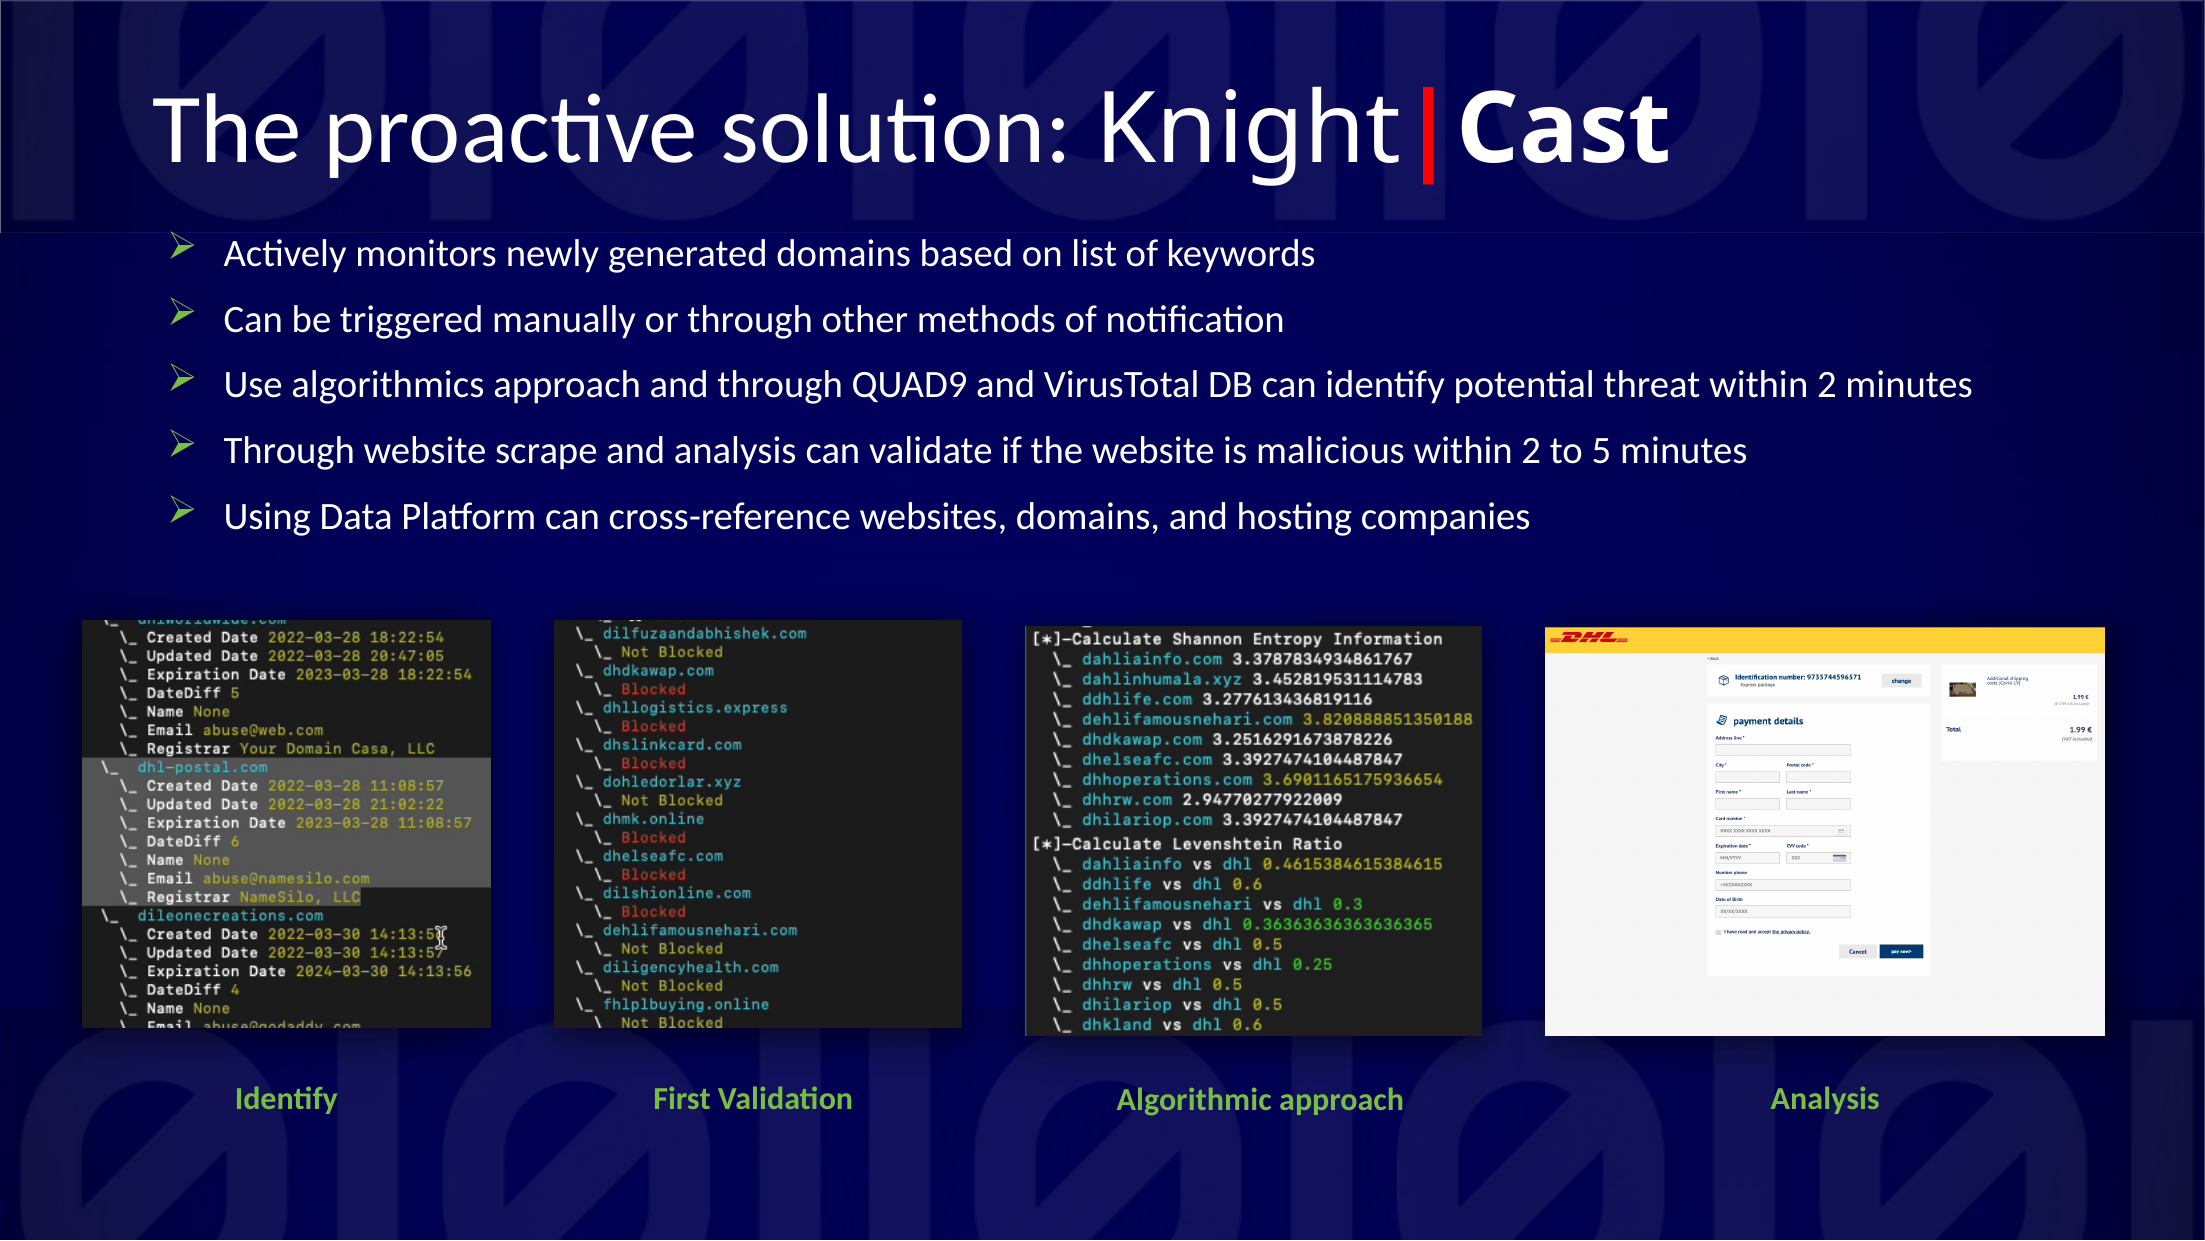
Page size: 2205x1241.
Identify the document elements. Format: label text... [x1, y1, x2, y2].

text_box Actively monitors newly generated domains based on list of keywords Can be triggered manually or through other methods of notification Use algorithmics approach and through QUAD9 and VirusTotal DB can identify potential threat within 2 minutes Through website scrape and analysis can validate if the website is malicious within 2 to 5 minutes Using Data Platform can cross-reference websites, domains, and hosting companies [152, 233, 2053, 552]
picture [0, 0, 2205, 1241]
